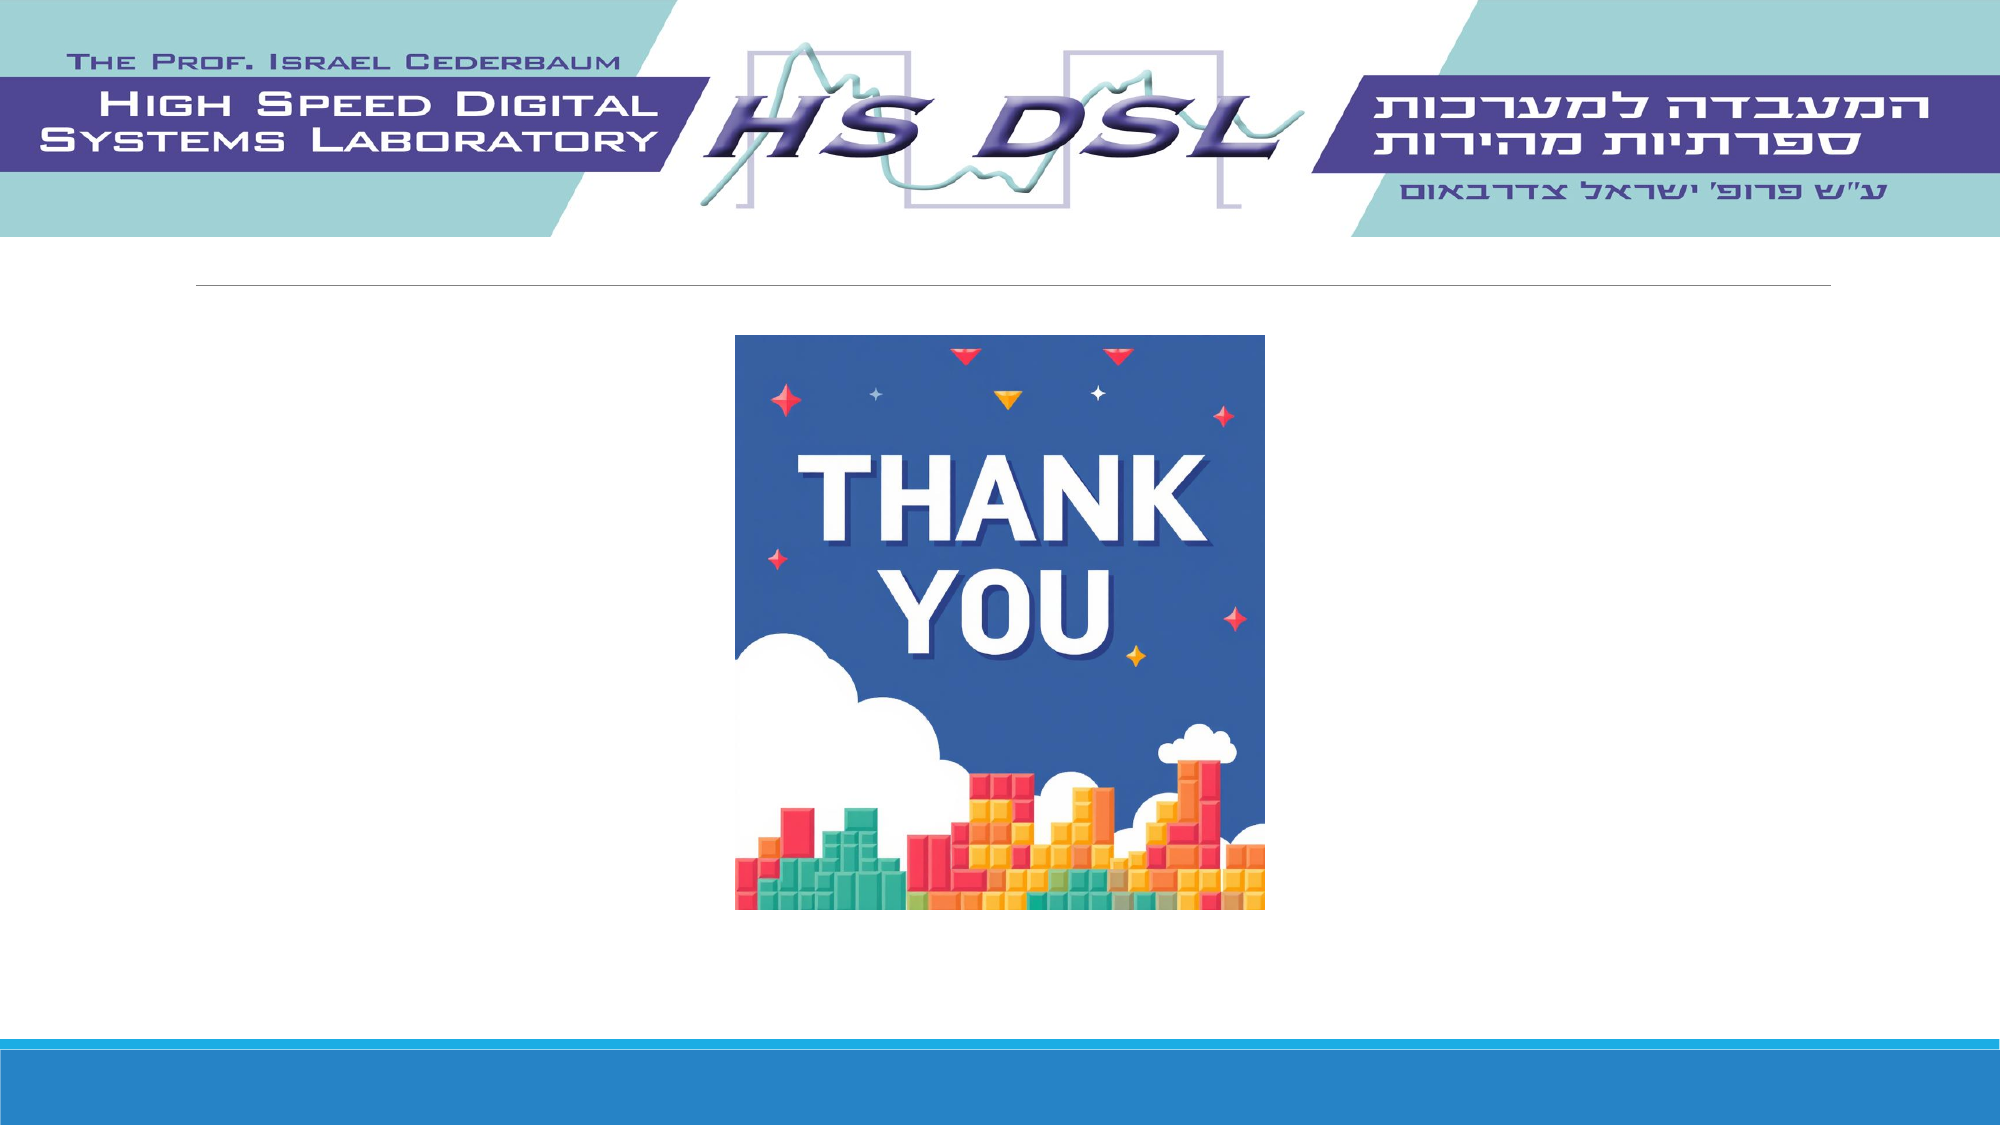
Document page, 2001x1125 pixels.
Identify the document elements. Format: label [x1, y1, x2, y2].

list [734, 334, 1266, 910]
text_box [175, 247, 1788, 396]
picture [0, 0, 2000, 238]
